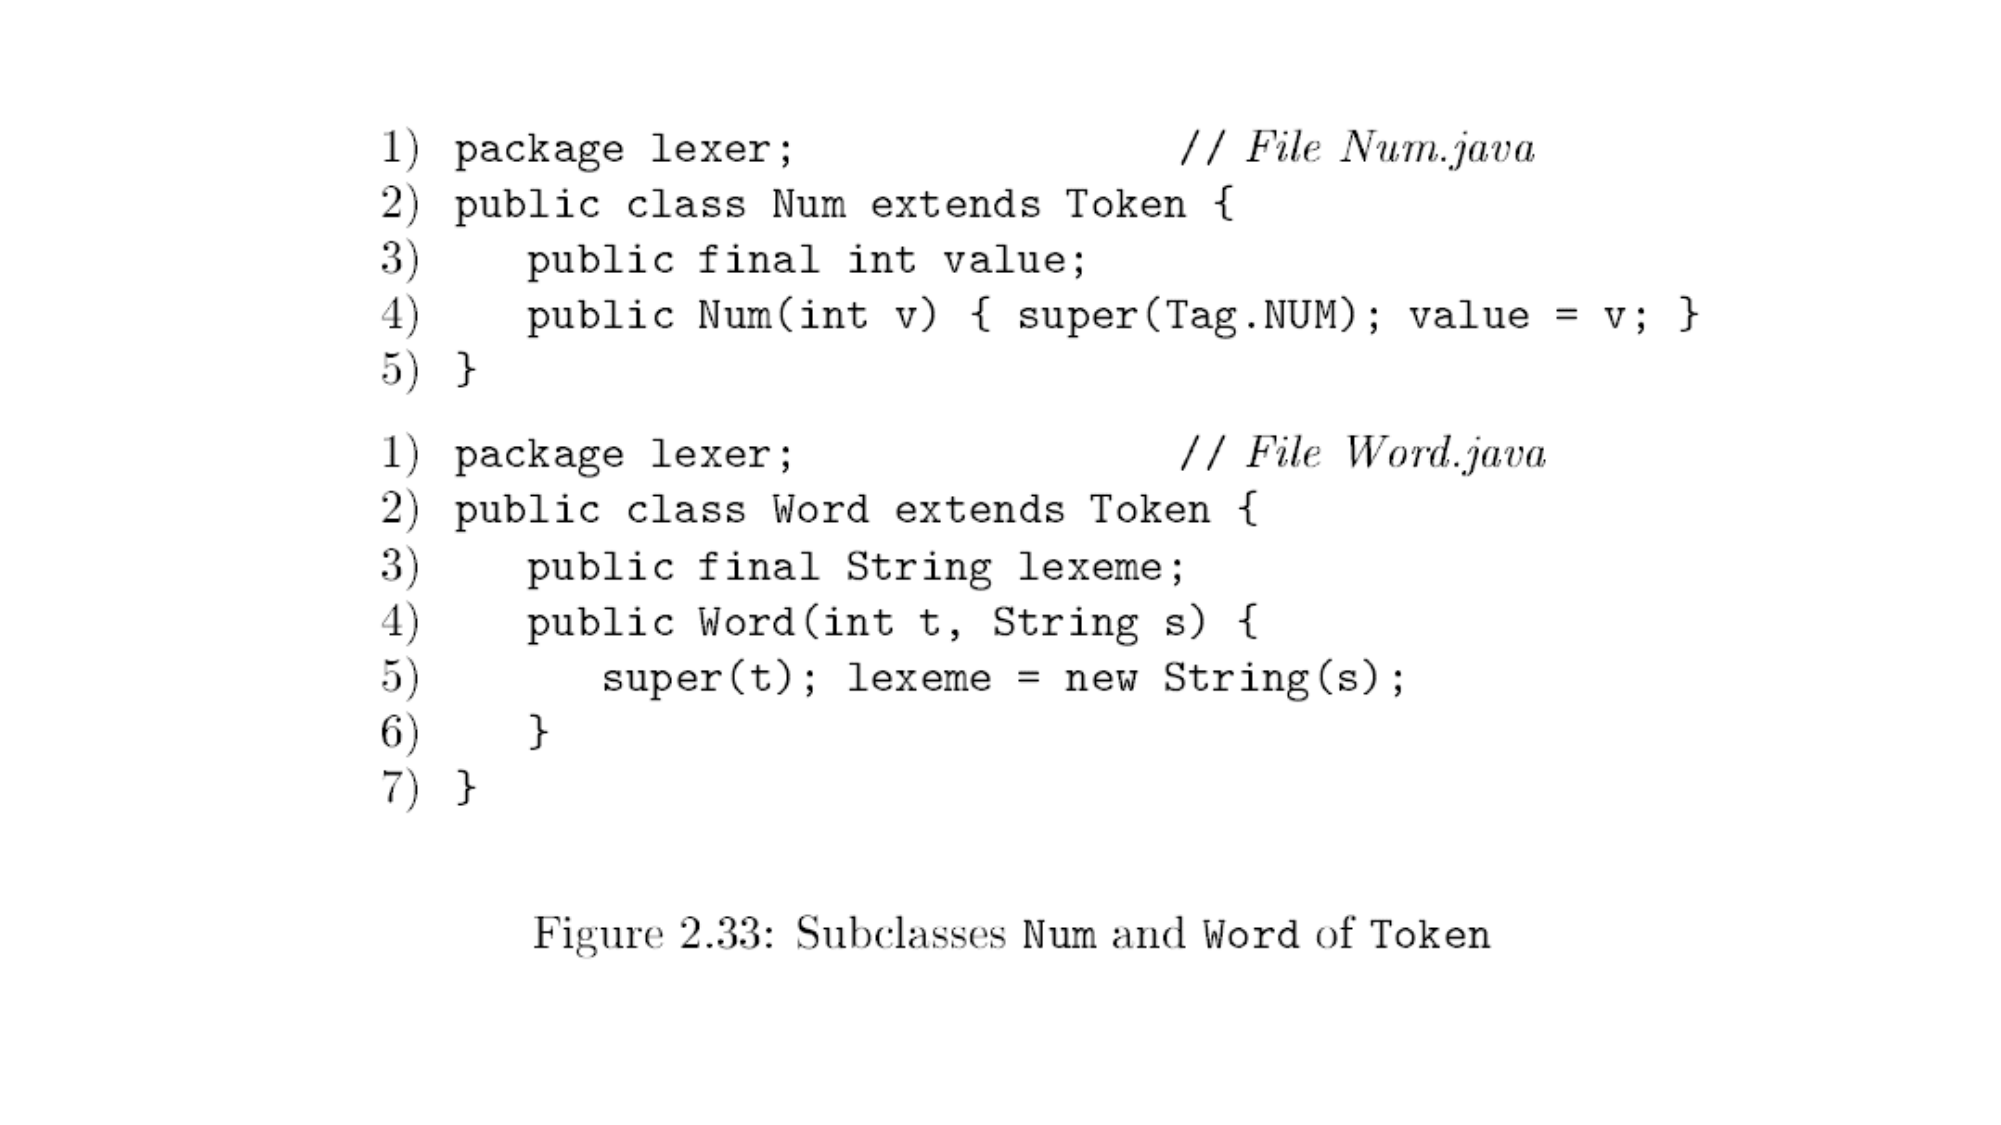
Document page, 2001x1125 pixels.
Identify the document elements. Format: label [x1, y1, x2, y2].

picture [312, 112, 1709, 963]
